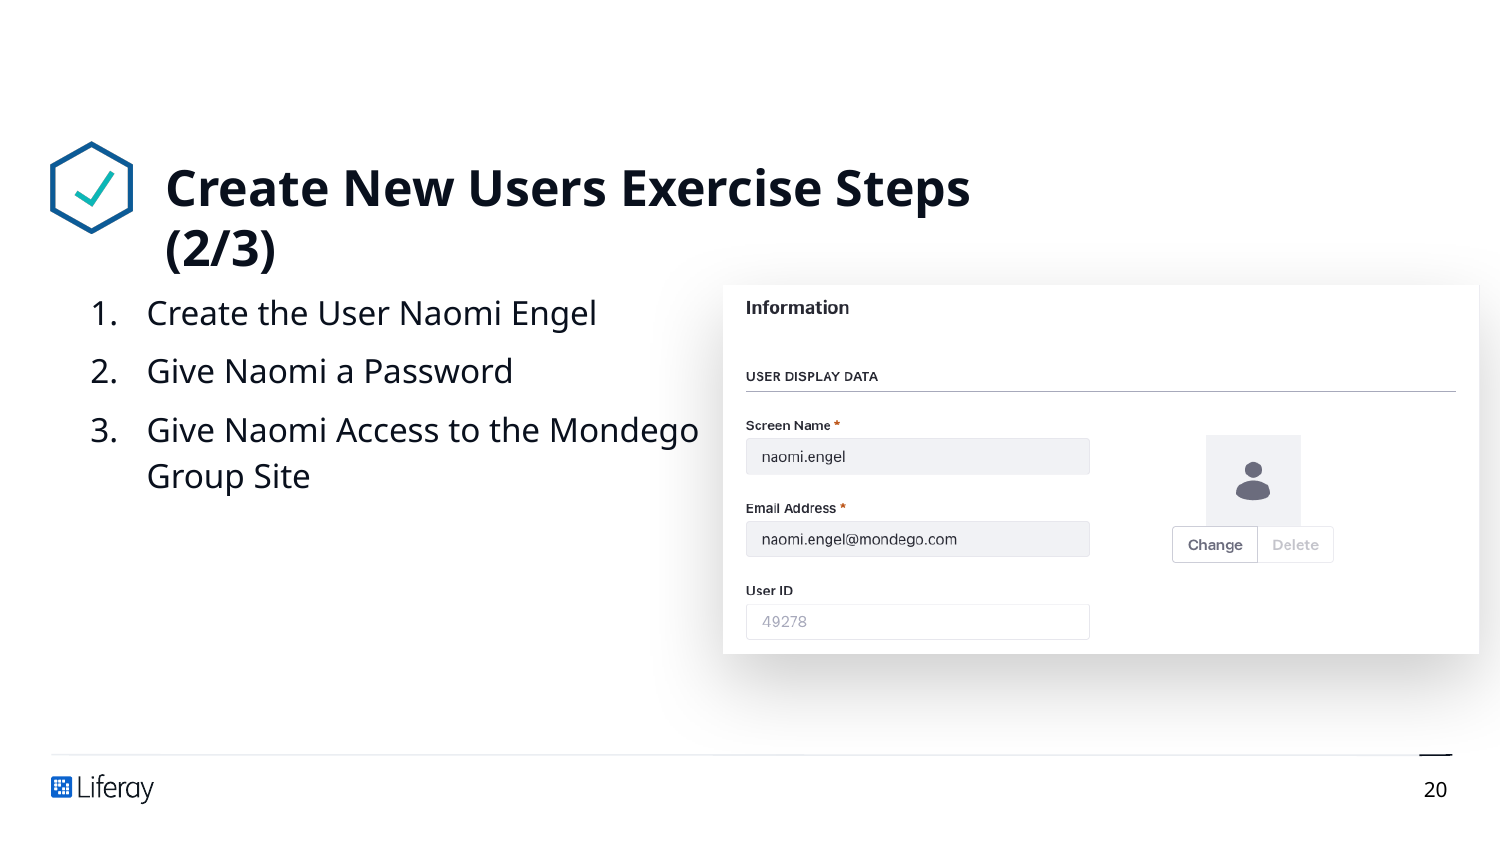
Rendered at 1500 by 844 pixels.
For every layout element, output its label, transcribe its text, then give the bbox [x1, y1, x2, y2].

list Create the User Naomi Engel Give Naomi a Password Give Naomi Access to the Mondego Group Site [90, 271, 724, 611]
title Create New Users Exercise Steps (2/3) [165, 141, 1007, 236]
picture [723, 284, 1480, 654]
picture [45, 141, 139, 235]
